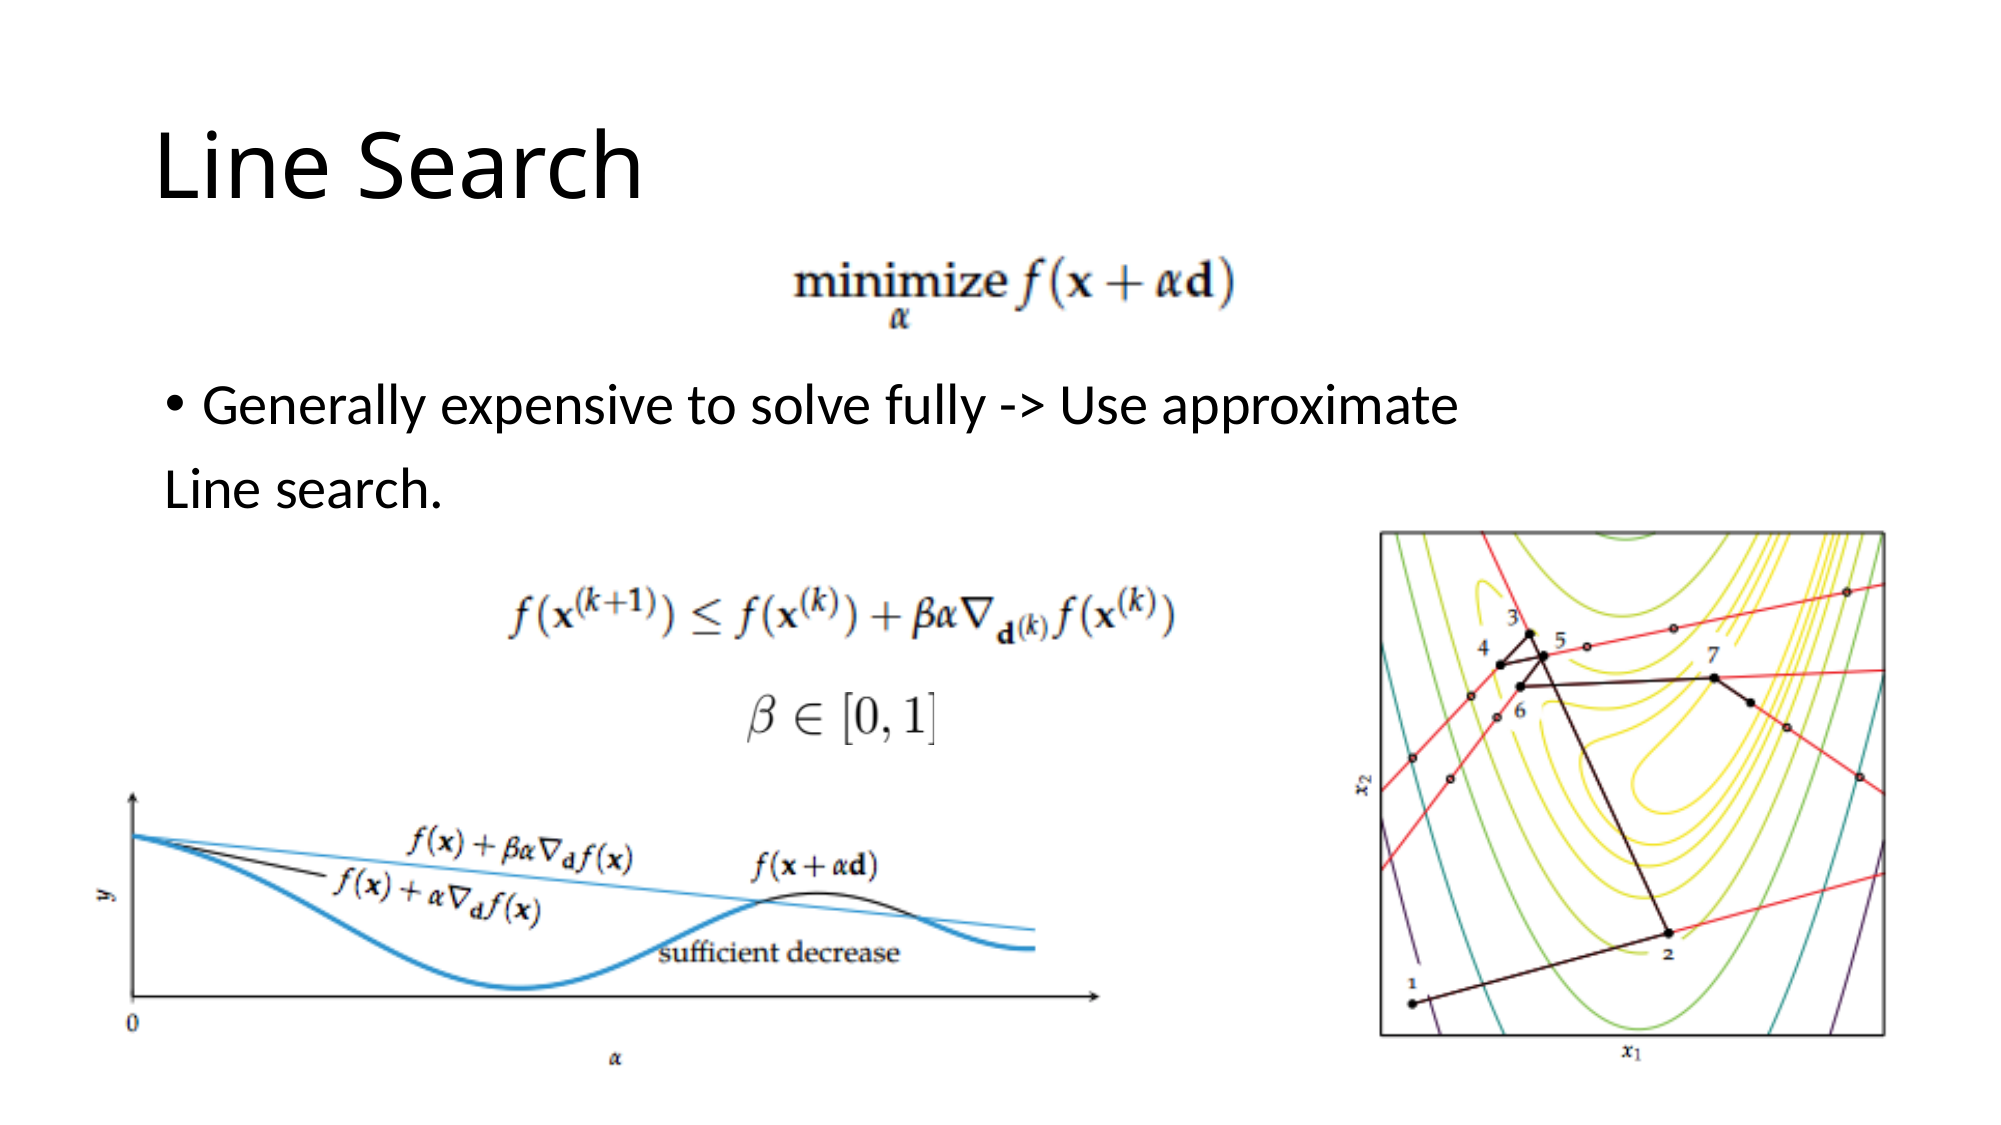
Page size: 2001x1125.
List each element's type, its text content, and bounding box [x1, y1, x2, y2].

picture [1316, 496, 1965, 1099]
picture [746, 692, 935, 745]
picture [453, 546, 1228, 682]
picture [698, 211, 1317, 367]
list Generally expensive to solve fully -> Use approximate Line search. [149, 366, 1875, 1081]
picture [61, 770, 1139, 1081]
title Line Search [137, 59, 1863, 278]
